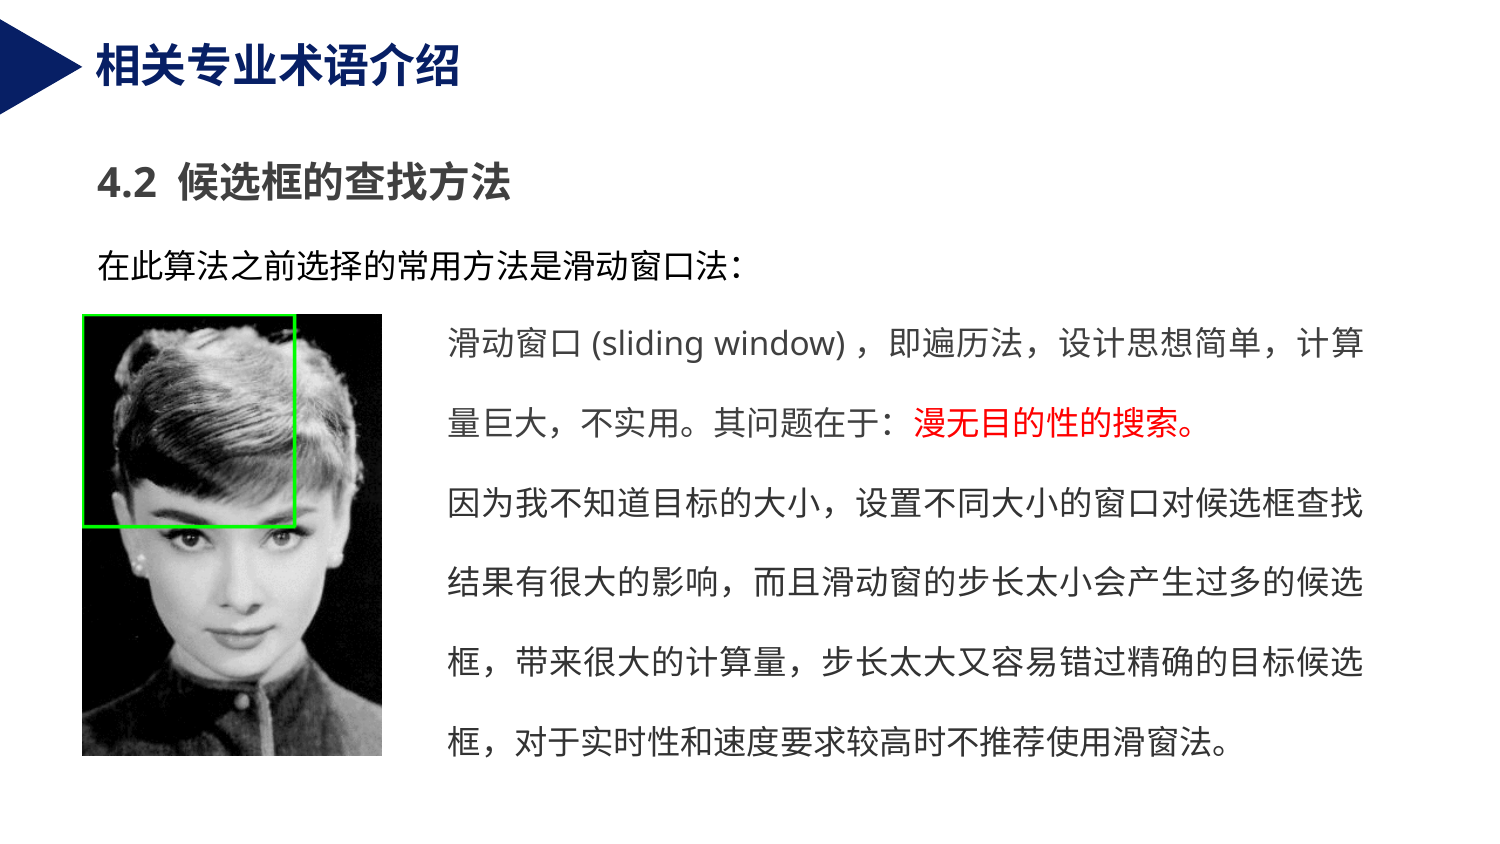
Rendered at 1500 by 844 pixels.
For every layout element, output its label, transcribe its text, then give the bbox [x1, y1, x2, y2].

picture [82, 314, 382, 756]
text_box 滑动窗口(sliding window)，即遍历法，设计思想简单，计算量巨大，不实用。其问题在于：漫无目的性的搜索。 因为我不知道目标的大小，设置不同大小的窗口对候选框查找结果有很大的影响，而且滑动窗的步长太小会产生过多的候选框，带来很大的计算量，步长太大又容易错过精确的目标候选框，对于实时性和速度要求较高时不推荐使用滑窗法。 [432, 274, 1379, 769]
text_box 4.2 候选框的查找方法 在此算法之前选择的常用方法是滑动窗口法： [82, 132, 1411, 418]
text_box [0, 19, 83, 115]
text_box 相关专业术语介绍 [80, 29, 477, 100]
